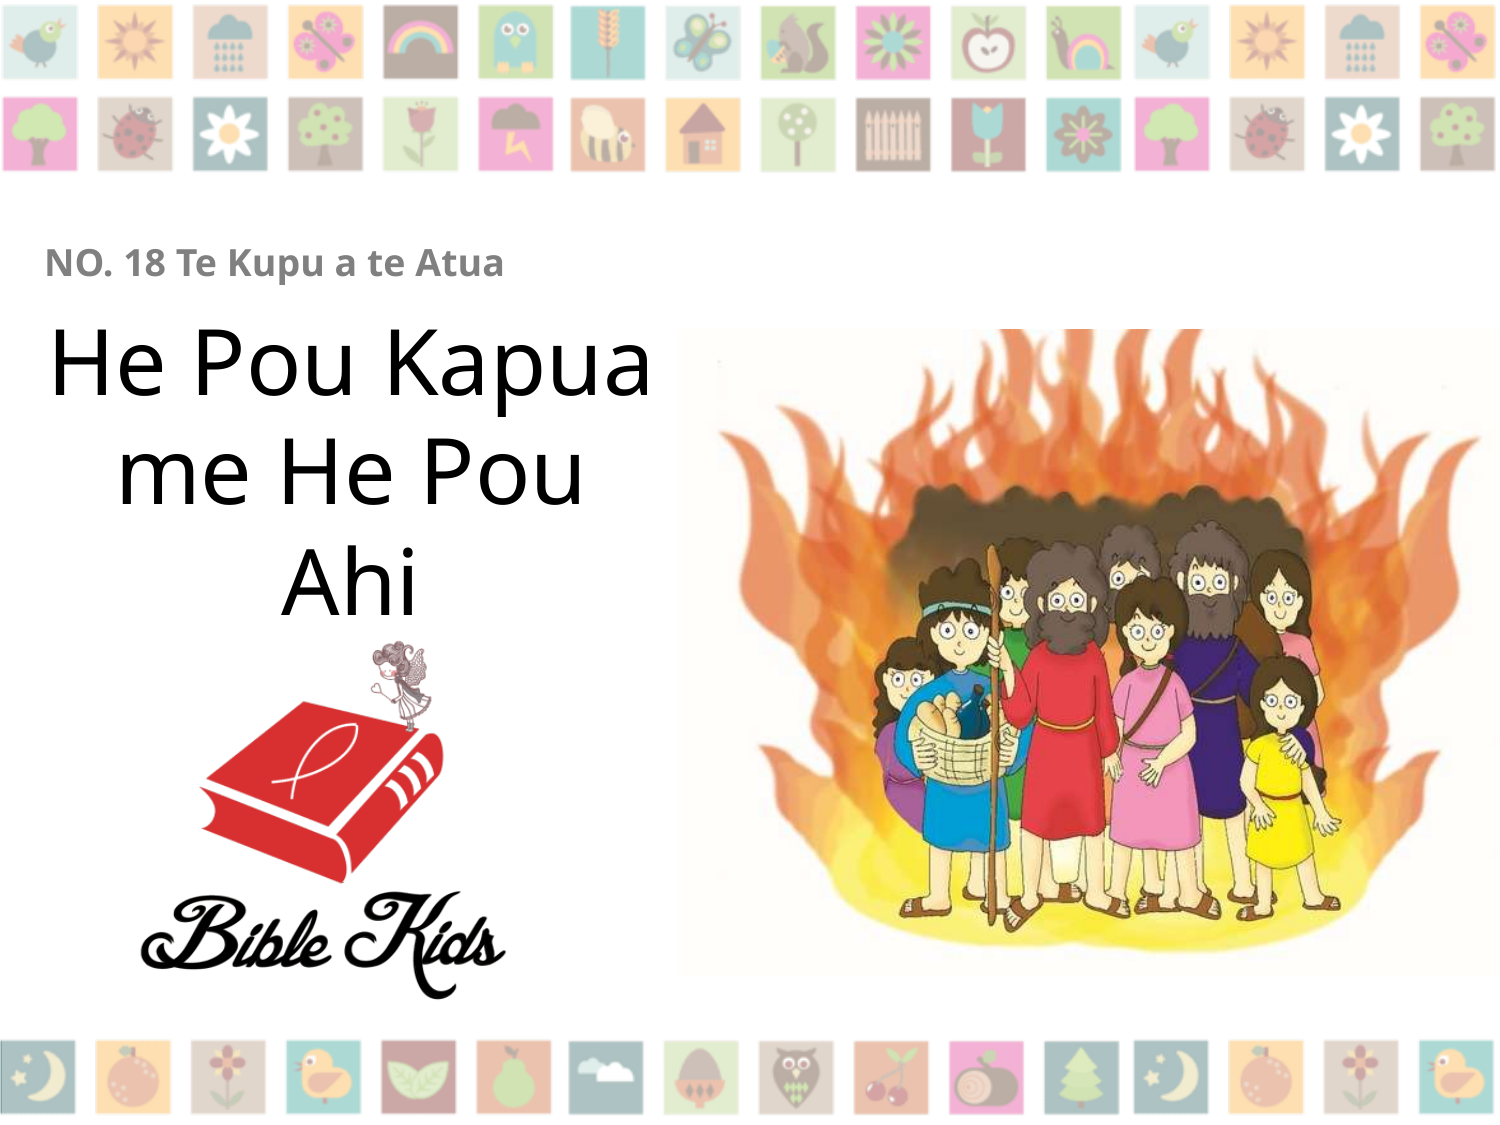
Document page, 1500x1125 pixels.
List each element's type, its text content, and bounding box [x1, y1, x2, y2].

picture [677, 329, 1500, 977]
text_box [0, 1028, 1500, 1118]
text_box NO. 18 Te Kupu a te Atua [29, 231, 526, 292]
picture [114, 603, 544, 1030]
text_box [0, 3, 1500, 181]
text_box He Pou Kapua me He Pou Ahi [28, 296, 674, 641]
